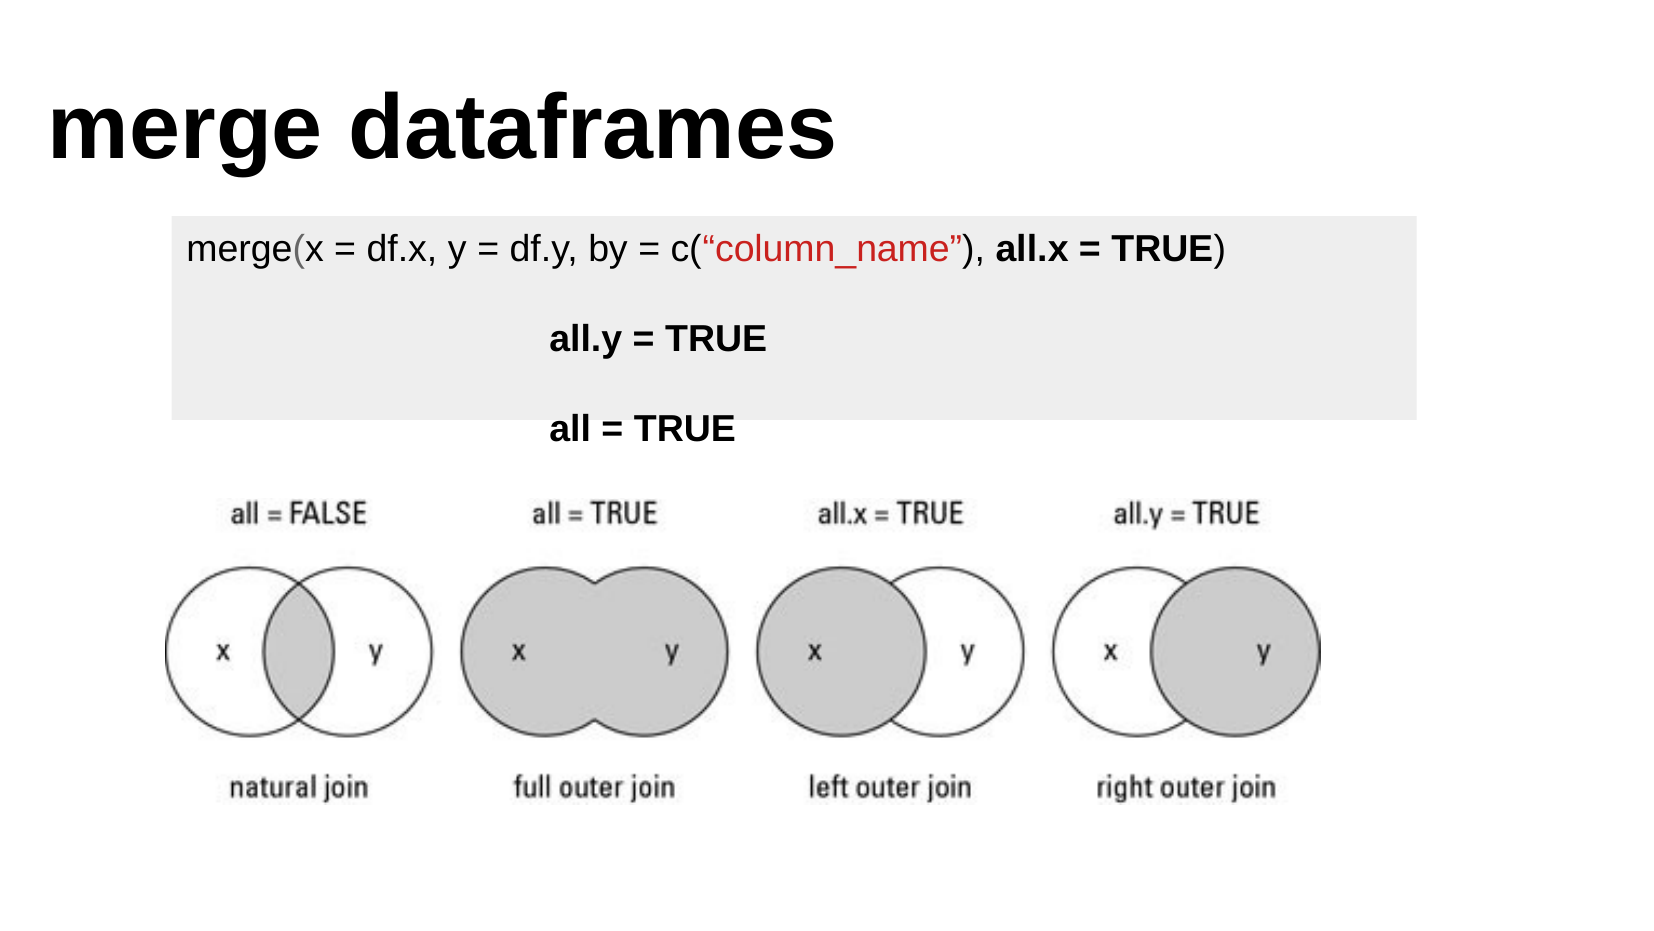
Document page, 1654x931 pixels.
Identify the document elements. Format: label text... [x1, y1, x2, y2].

text_box merge dataframes [33, 59, 1560, 180]
picture [164, 498, 1321, 806]
text_box merge(x = df.x, y = df.y, by = c(“column_name”), all.x = TRUE) all.y = TRUE all = TRUE all = FALSE [171, 216, 1417, 420]
